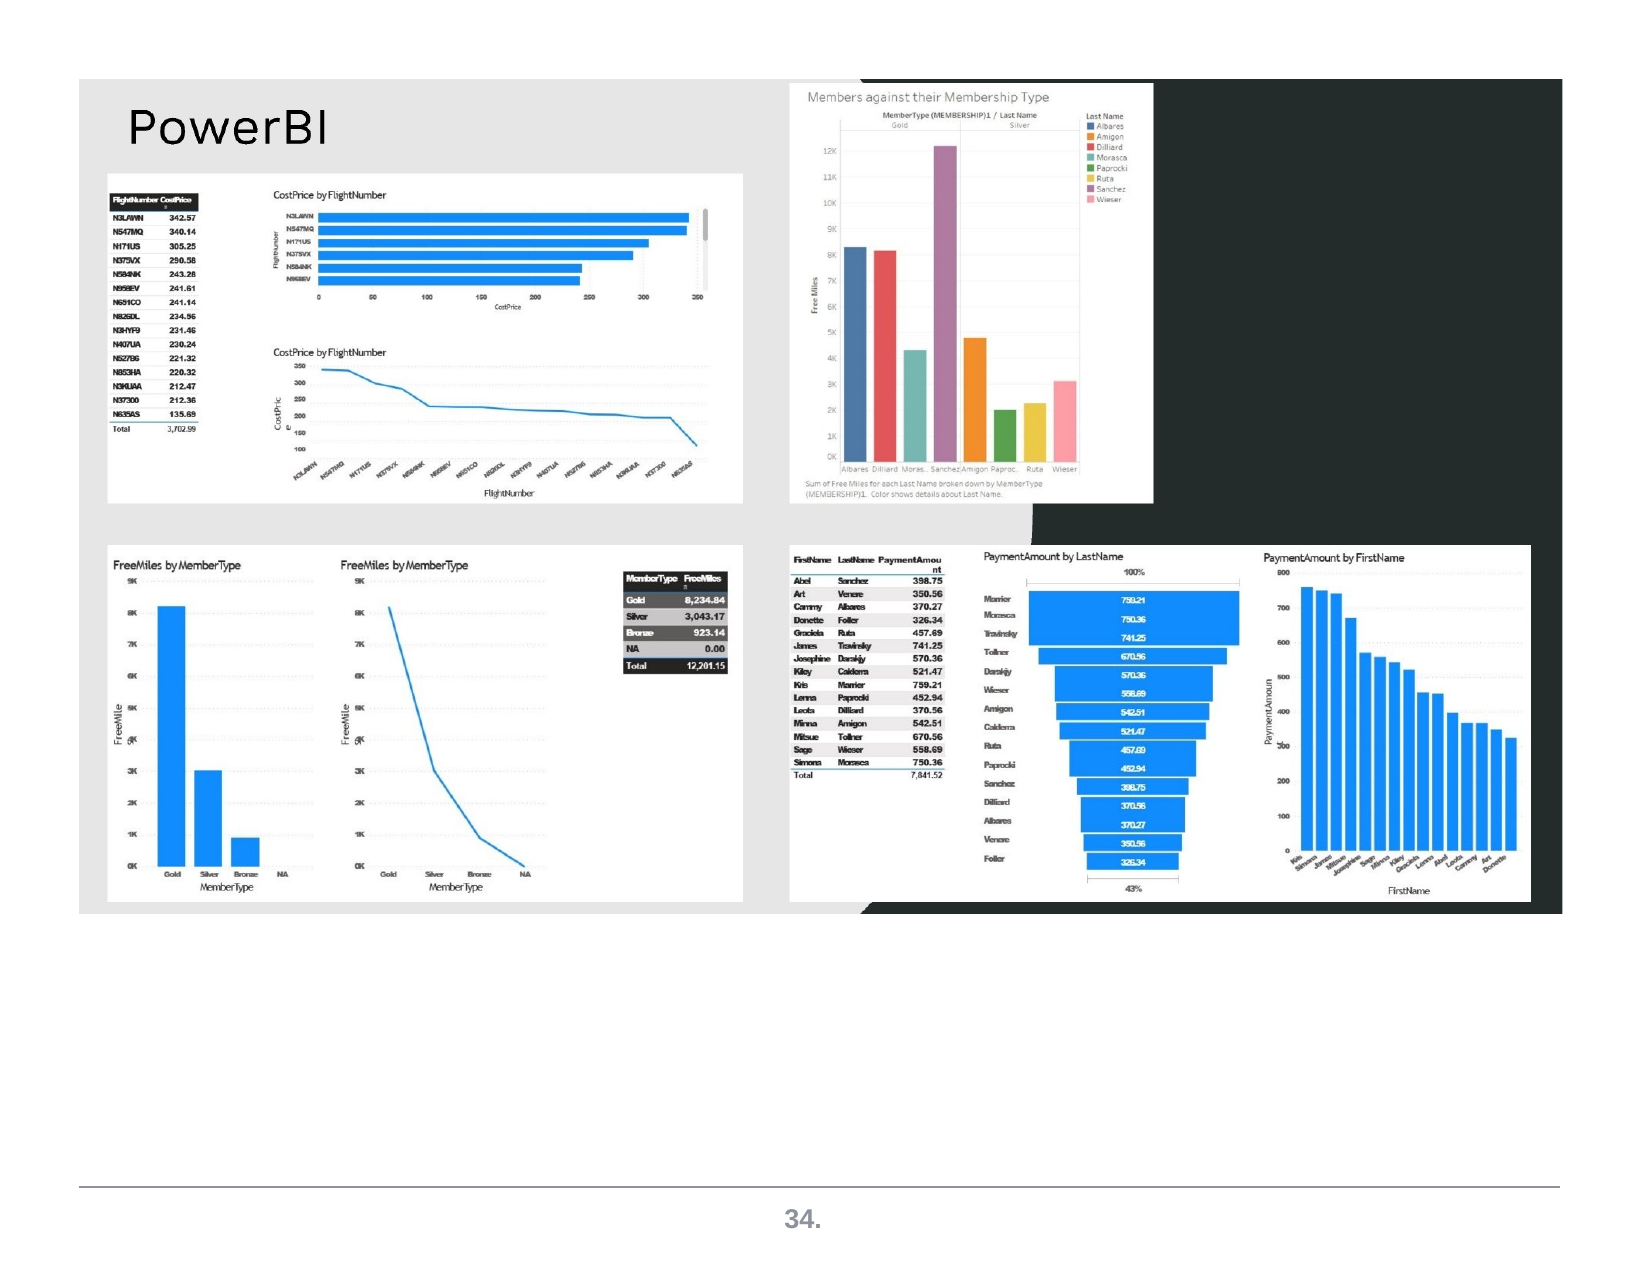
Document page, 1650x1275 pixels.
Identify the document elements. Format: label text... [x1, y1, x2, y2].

text_box [79, 79, 1563, 914]
slide_number 34. [778, 1201, 825, 1275]
